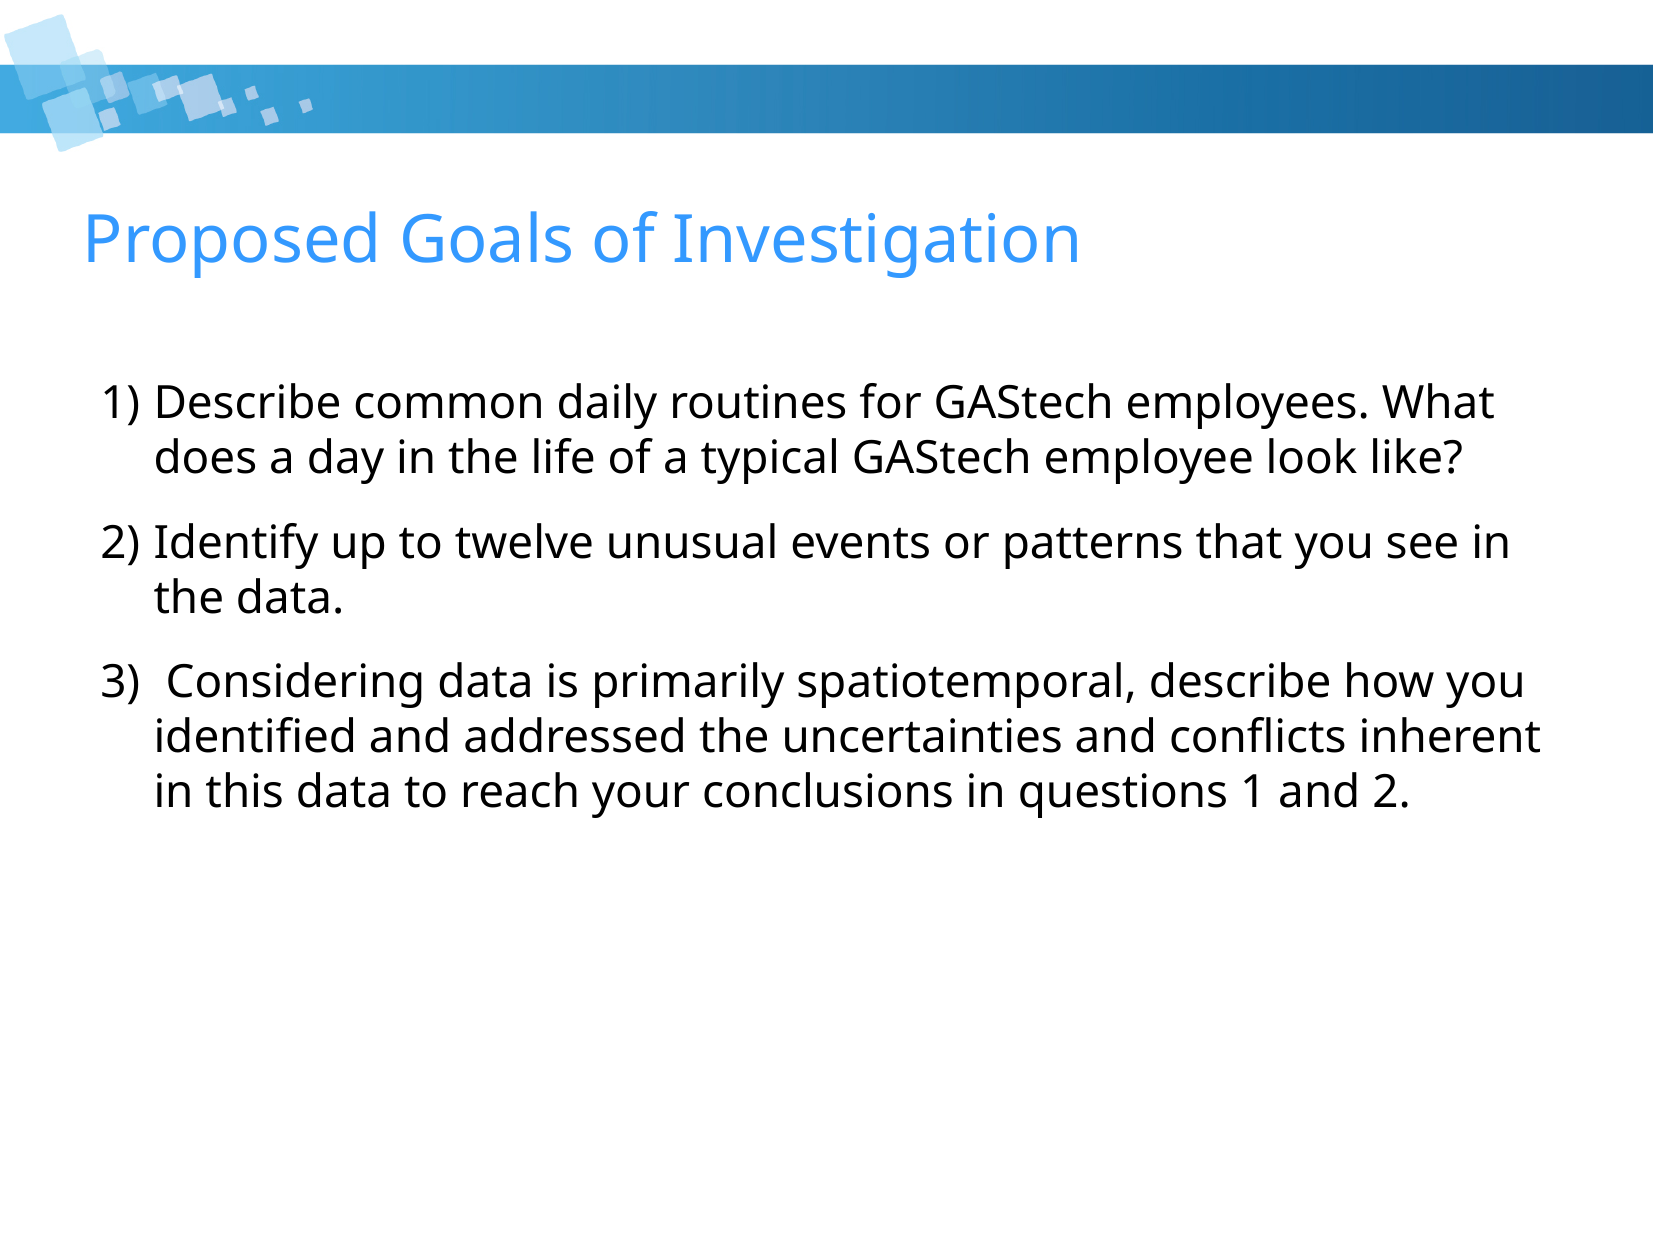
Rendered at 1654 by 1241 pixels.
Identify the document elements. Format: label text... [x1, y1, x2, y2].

title Proposed Goals of Investigation [82, 132, 1571, 340]
list Describe common daily routines for GAStech employees. What does a day in the life of a typical GAStech employee look like? Identify up to twelve unusual events or patterns that you see in the data. Considering data is primarily spatiotemporal, describe how you identified and addressed the uncertainties and conflicts inherent in this data to reach your conclusions in questions 1 and 2. [82, 372, 1571, 1093]
picture [0, 0, 1653, 1238]
